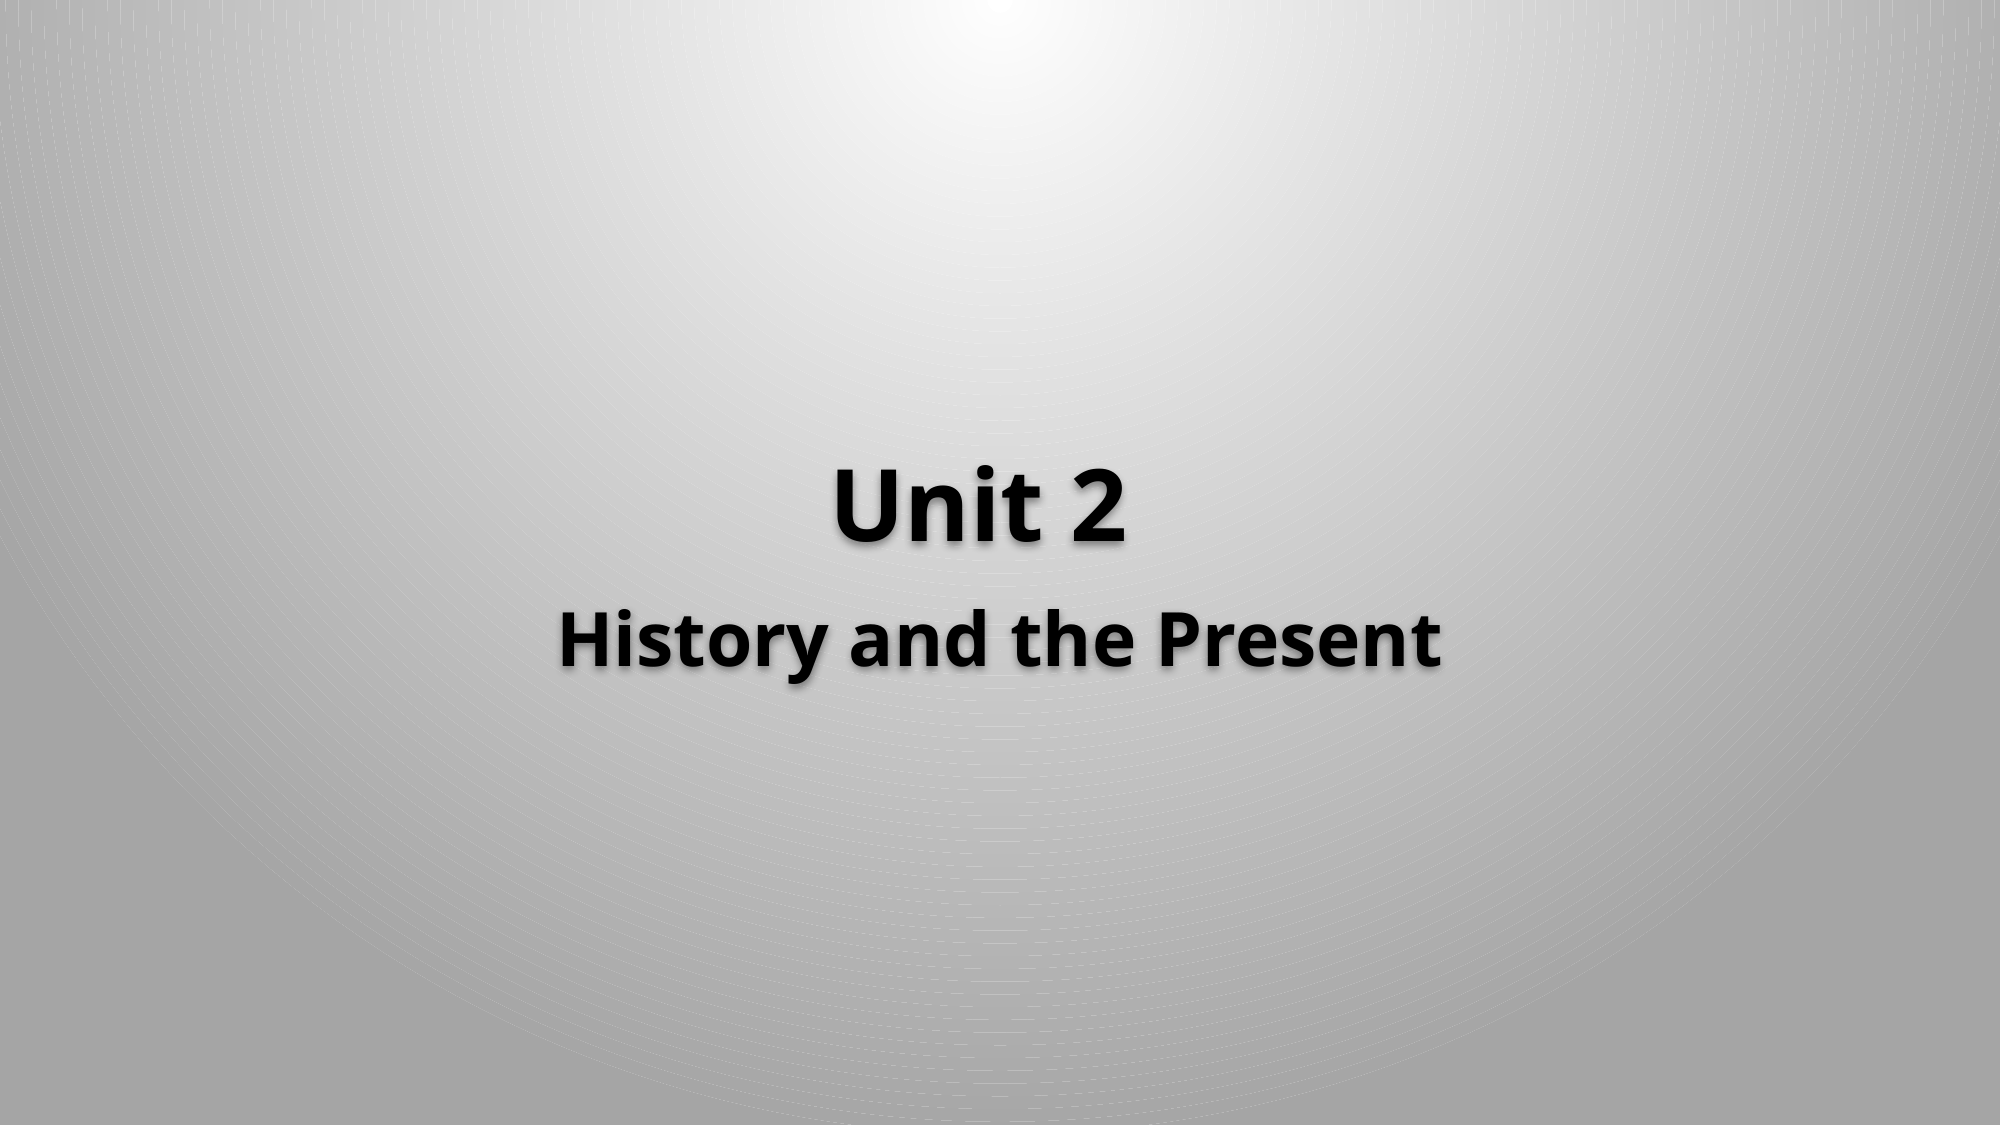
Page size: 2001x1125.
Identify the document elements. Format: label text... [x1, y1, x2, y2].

text_box Unit 2 History and the Present [541, 433, 1459, 689]
